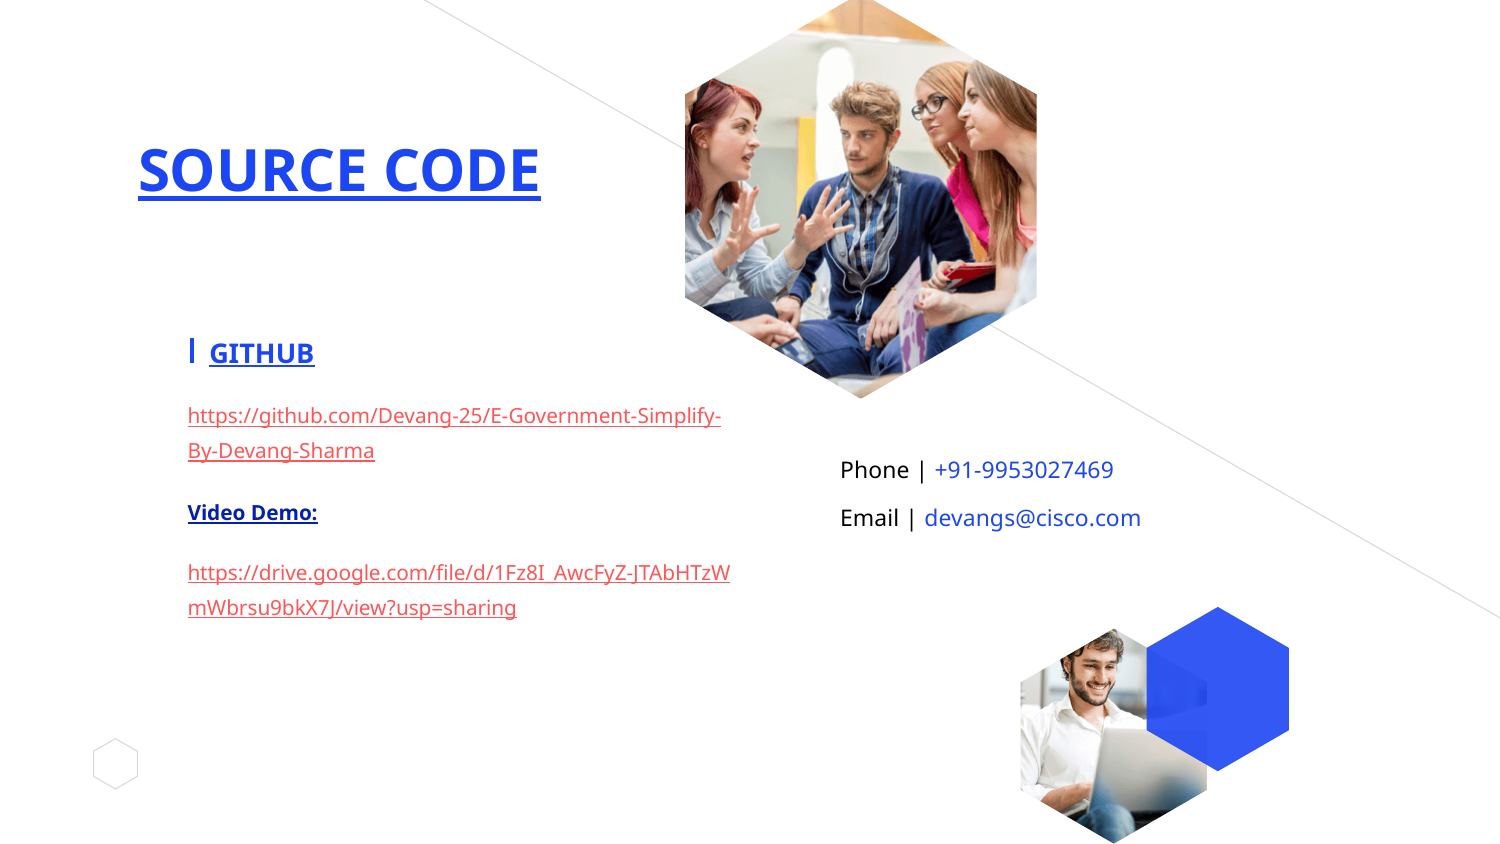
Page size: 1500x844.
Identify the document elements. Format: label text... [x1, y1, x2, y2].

list Phone | +91-9953027469 Email | devangs@cisco.com [840, 407, 1388, 621]
text_box [1183, 606, 1289, 772]
title SOURCE CODE [138, 63, 679, 205]
slide_number [83, 749, 147, 778]
list GITHUB [209, 335, 679, 383]
picture [685, 0, 1037, 399]
picture [1020, 628, 1207, 844]
list https://github.com/Devang-25/E-Government-Simplify-By-Devang-Sharma Video Demo: https://drive.google.com/file/d/1Fz8I_AwcFyZ-JTAbHTzWmWbrsu9bkX7J/view?usp=sharing [187, 388, 735, 554]
